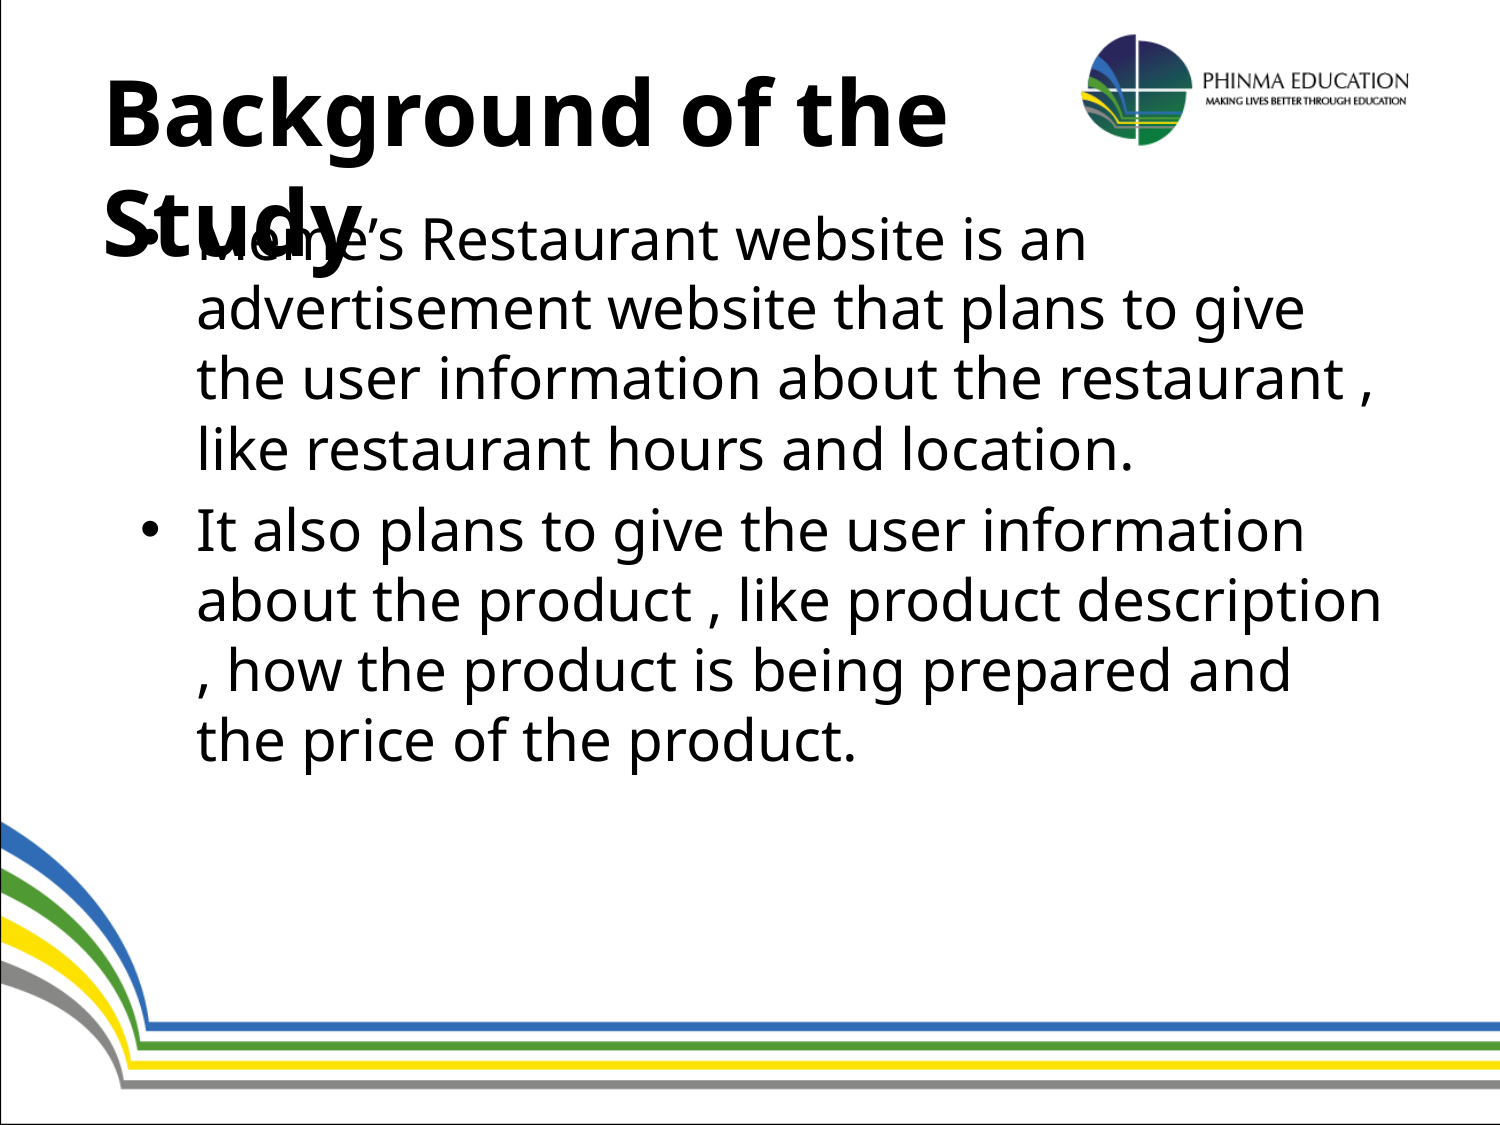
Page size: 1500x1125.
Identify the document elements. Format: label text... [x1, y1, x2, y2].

picture [0, 0, 1500, 1125]
text_box Background of the Study [87, 47, 1100, 383]
list Meme’s Restaurant website is an advertisement website that plans to give the user information about the restaurant , like restaurant hours and location. It also plans to give the user information about the product , like product description , how the product is being prepared and the price of the product. [125, 216, 1400, 863]
